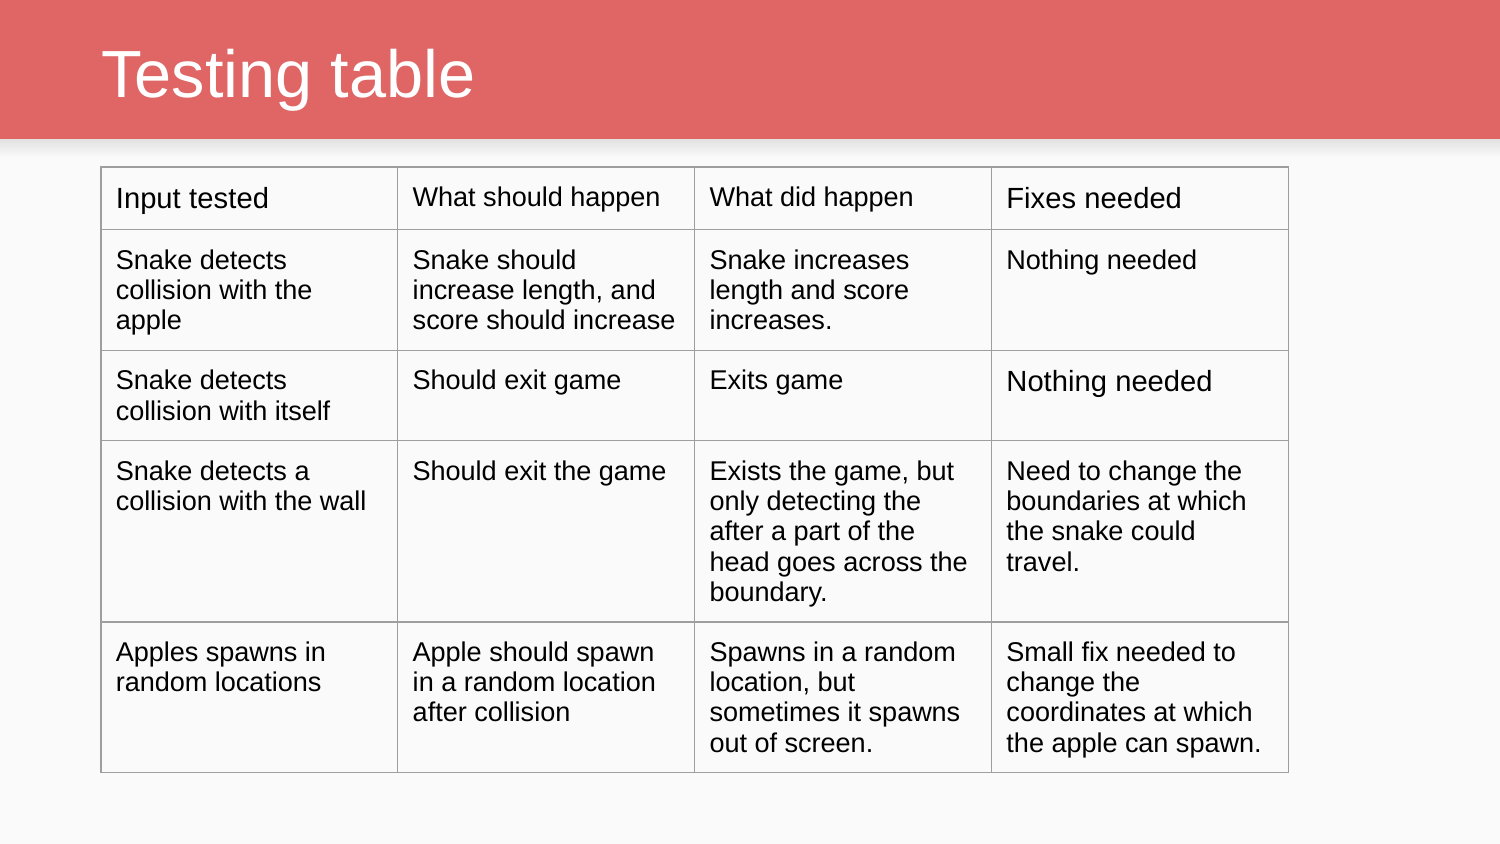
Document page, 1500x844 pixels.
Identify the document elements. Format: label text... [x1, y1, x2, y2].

table_cell Exits game [695, 351, 991, 440]
table_cell Exists the game, but only detecting the after a part of the head goes across the boundary. [695, 441, 991, 621]
table_cell Should exit game [398, 351, 694, 440]
table_header Fixes needed [992, 168, 1288, 229]
table_cell Snake detects collision with the apple [102, 230, 397, 350]
table_header Input tested [102, 168, 397, 229]
table_header What should happen [398, 168, 694, 229]
table_cell Small fix needed to change the coordinates at which the apple can spawn. [992, 623, 1288, 772]
table_cell Nothing needed [992, 351, 1288, 440]
title Testing table [86, 0, 1435, 126]
table_header What did happen [695, 168, 991, 229]
table_cell Snake detects a collision with the wall [102, 441, 397, 621]
table_cell Snake should increase length, and score should increase [398, 230, 694, 350]
table_cell Need to change the boundaries at which the snake could travel. [992, 441, 1288, 621]
table_cell Spawns in a random location, but sometimes it spawns out of screen. [695, 623, 991, 772]
table_cell Should exit the game [398, 441, 694, 621]
table_cell Snake detects collision with itself [102, 351, 397, 440]
table_cell Snake increases length and score increases. [695, 230, 991, 350]
table_cell Apples spawns in random locations [102, 623, 397, 772]
table_cell Nothing needed [992, 230, 1288, 350]
table_cell Apple should spawn in a random location after collision [398, 623, 694, 772]
